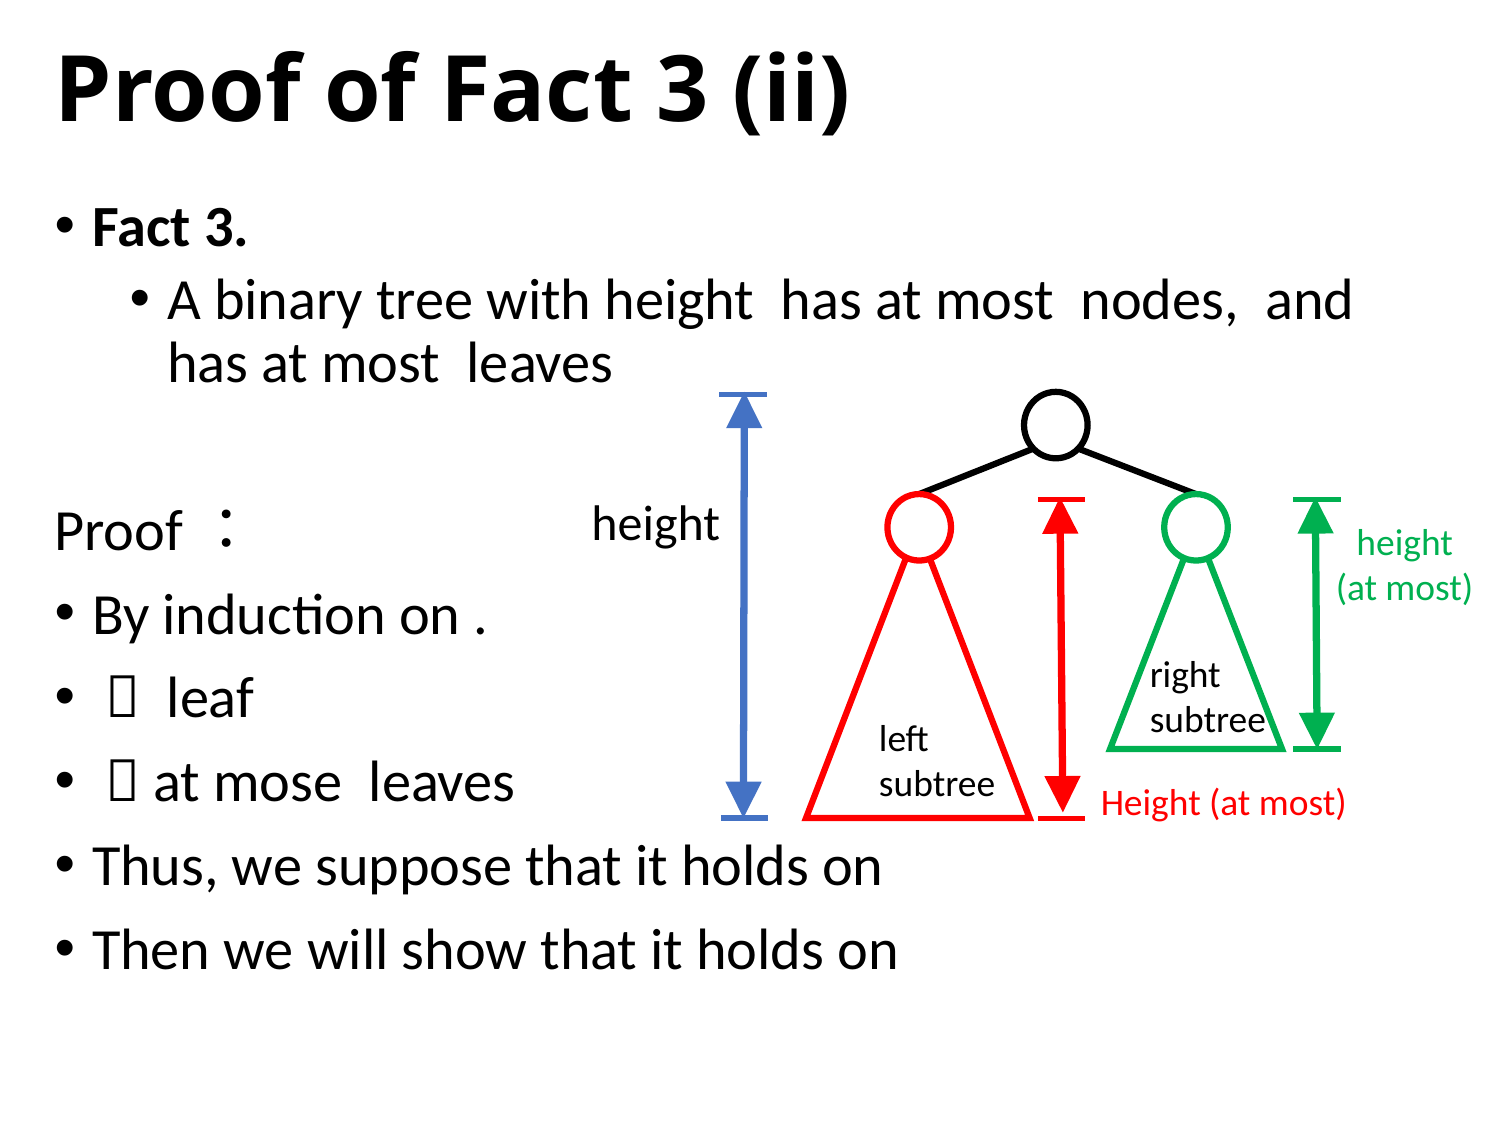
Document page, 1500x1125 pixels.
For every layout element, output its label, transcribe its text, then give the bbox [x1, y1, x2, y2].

title Proof of Fact 3 (ii) [39, 22, 1461, 161]
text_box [575, 391, 1490, 877]
